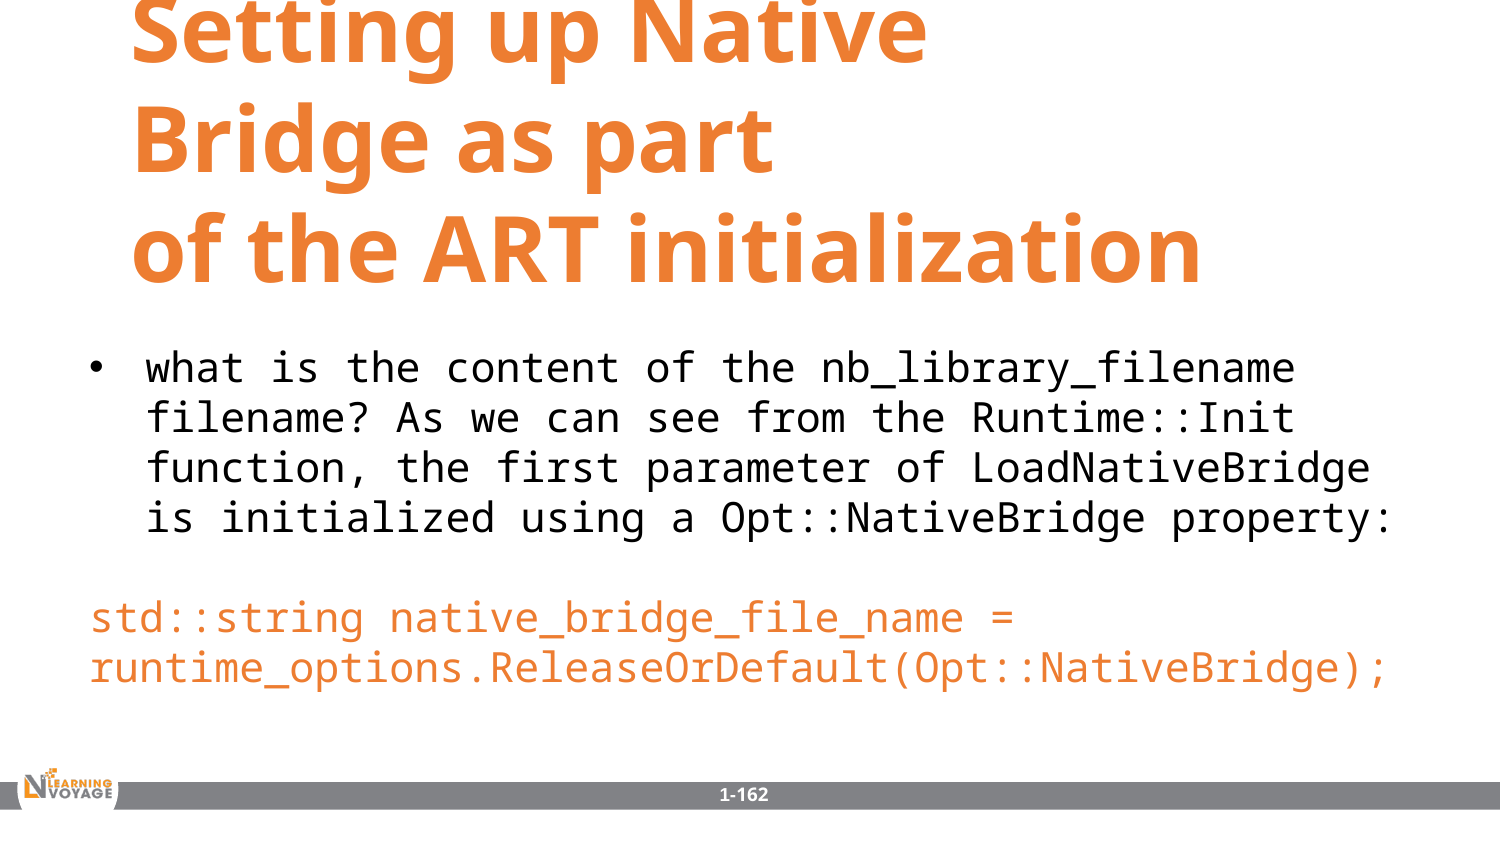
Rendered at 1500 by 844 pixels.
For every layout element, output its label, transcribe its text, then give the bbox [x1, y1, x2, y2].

text_box what is the content of the nb_library_filename filename? As we can see from the Runtime::Init function, the first parameter of LoadNativeBridge is initialized using a Opt::NativeBridge property: std::string native_bridge_file_name = runtime_options.ReleaseOrDefault(Opt::NativeBridge); [89, 339, 1411, 692]
text_box Setting up Native Bridge as part of the ART initialization [114, 77, 1270, 194]
slide_number 1-162 [692, 770, 784, 821]
picture [0, 706, 144, 844]
